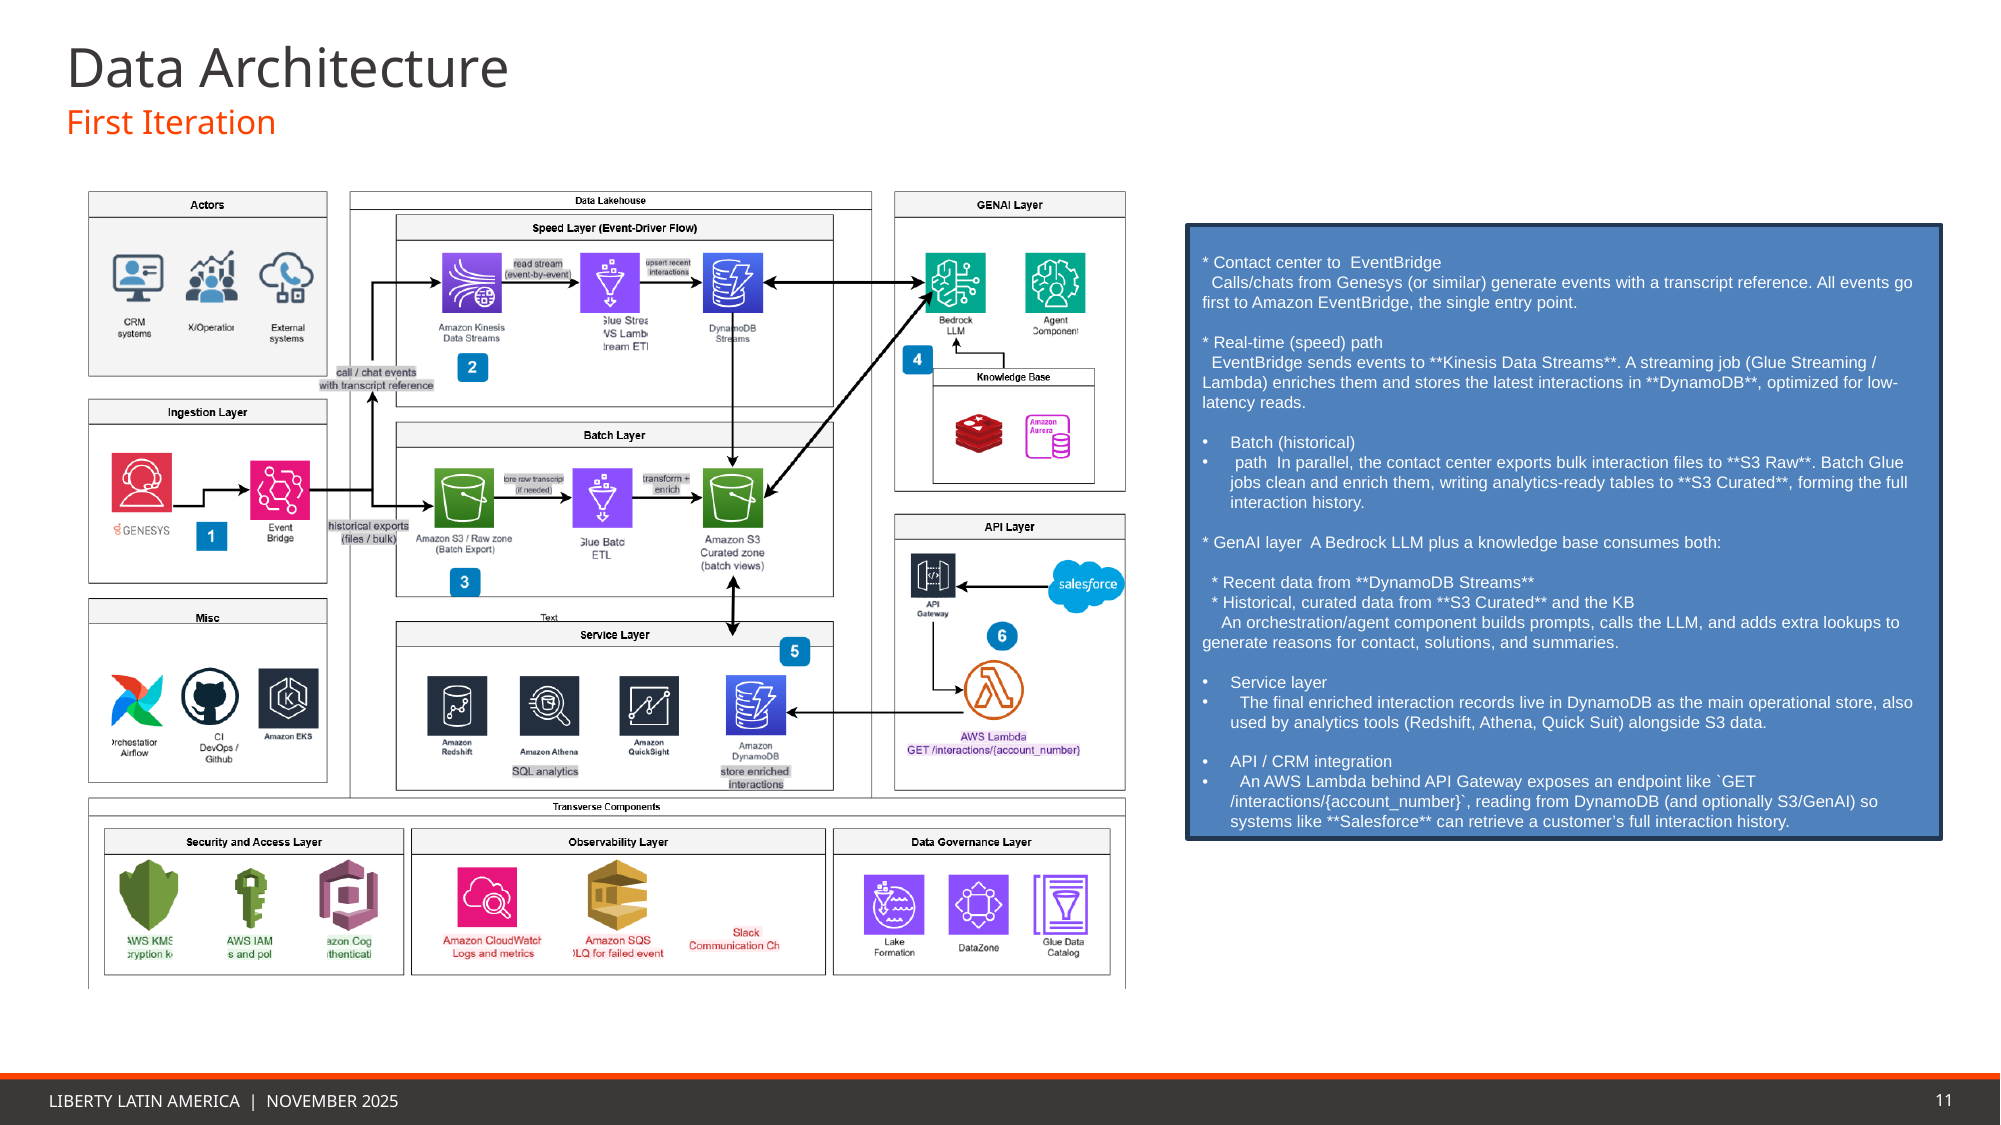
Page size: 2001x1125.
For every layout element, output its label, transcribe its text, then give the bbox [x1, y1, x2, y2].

text_box [0, 0, 1838, 165]
picture [74, 173, 1146, 990]
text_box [0, 1072, 2000, 1125]
title Data Architecture First Iteration [59, 26, 729, 222]
text_box * Contact center to EventBridge Calls/chats from Genesys (or similar) generate events with a transcript reference. All events go first to Amazon EventBridge, the single entry point. * Real-time (speed) path EventBridge sends events to **Kinesis Data Streams**. A streaming job (Glue Streaming / Lambda) enriches them and stores the latest interactions in **DynamoDB**, optimized for low-latency reads. Batch (historical) path In parallel, the contact center exports bulk interaction files to **S3 Raw**. Batch Glue jobs clean and enrich them, writing analytics-ready tables to **S3 Curated**, forming the full interaction history. * GenAI layer A Bedrock LLM plus a knowledge base consumes both: * Recent data from **DynamoDB Streams** * Historical, curated data from **S3 Curated** and the KB An orchestration/agent component builds prompts, calls the LLM, and adds extra lookups to generate reasons for contact, solutions, and summaries. Service layer The final enriched interaction records live in DynamoDB as the main operational store, also used by analytics tools (Redshift, Athena, Quick Suit) alongside S3 data. API / CRM integration An AWS Lambda behind API Gateway exposes an endpoint like `GET /interactions/{account_number}`, reading from DynamoDB (and optionally S3/GenAI) so systems like **Salesforce** can retrieve a customer’s full interaction history. [1185, 223, 1943, 841]
